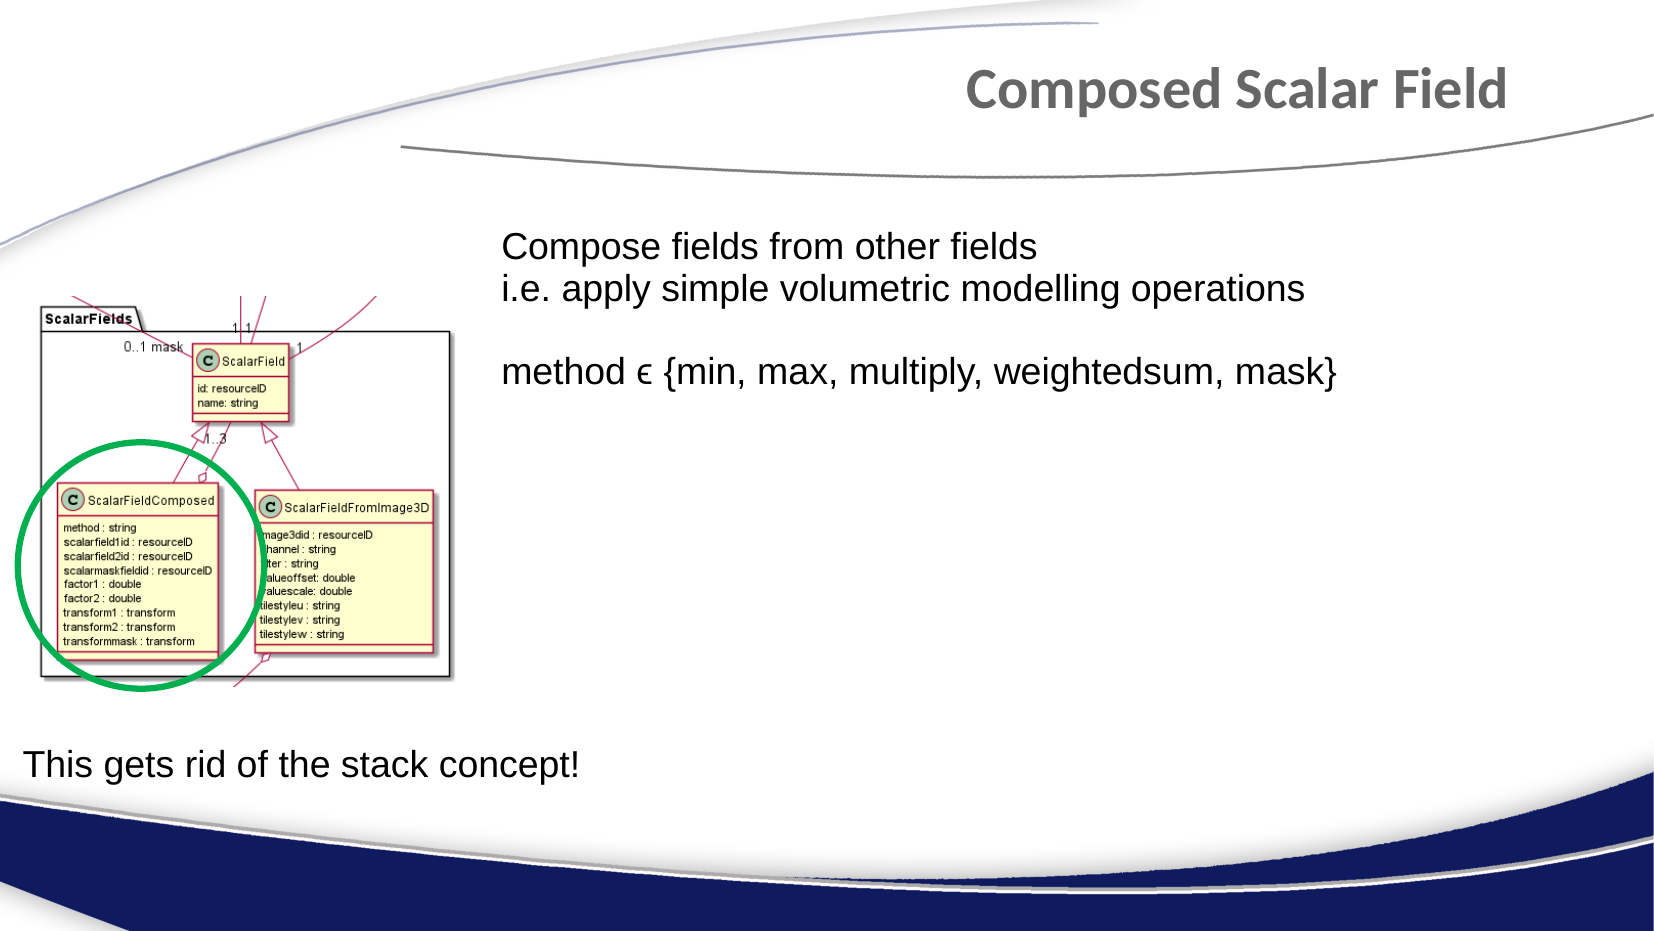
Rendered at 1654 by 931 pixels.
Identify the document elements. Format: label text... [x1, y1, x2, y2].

text_box Compose fields from other fields i.e. apply simple volumetric modelling operations method ϵ {min, max, multiply, weightedsum, mask} [486, 218, 1353, 443]
text_box This gets rid of the stack concept! [7, 736, 596, 794]
picture [0, 0, 1654, 931]
text_box [16, 500, 35, 631]
text_box Composed Scalar Field [791, 51, 1524, 140]
